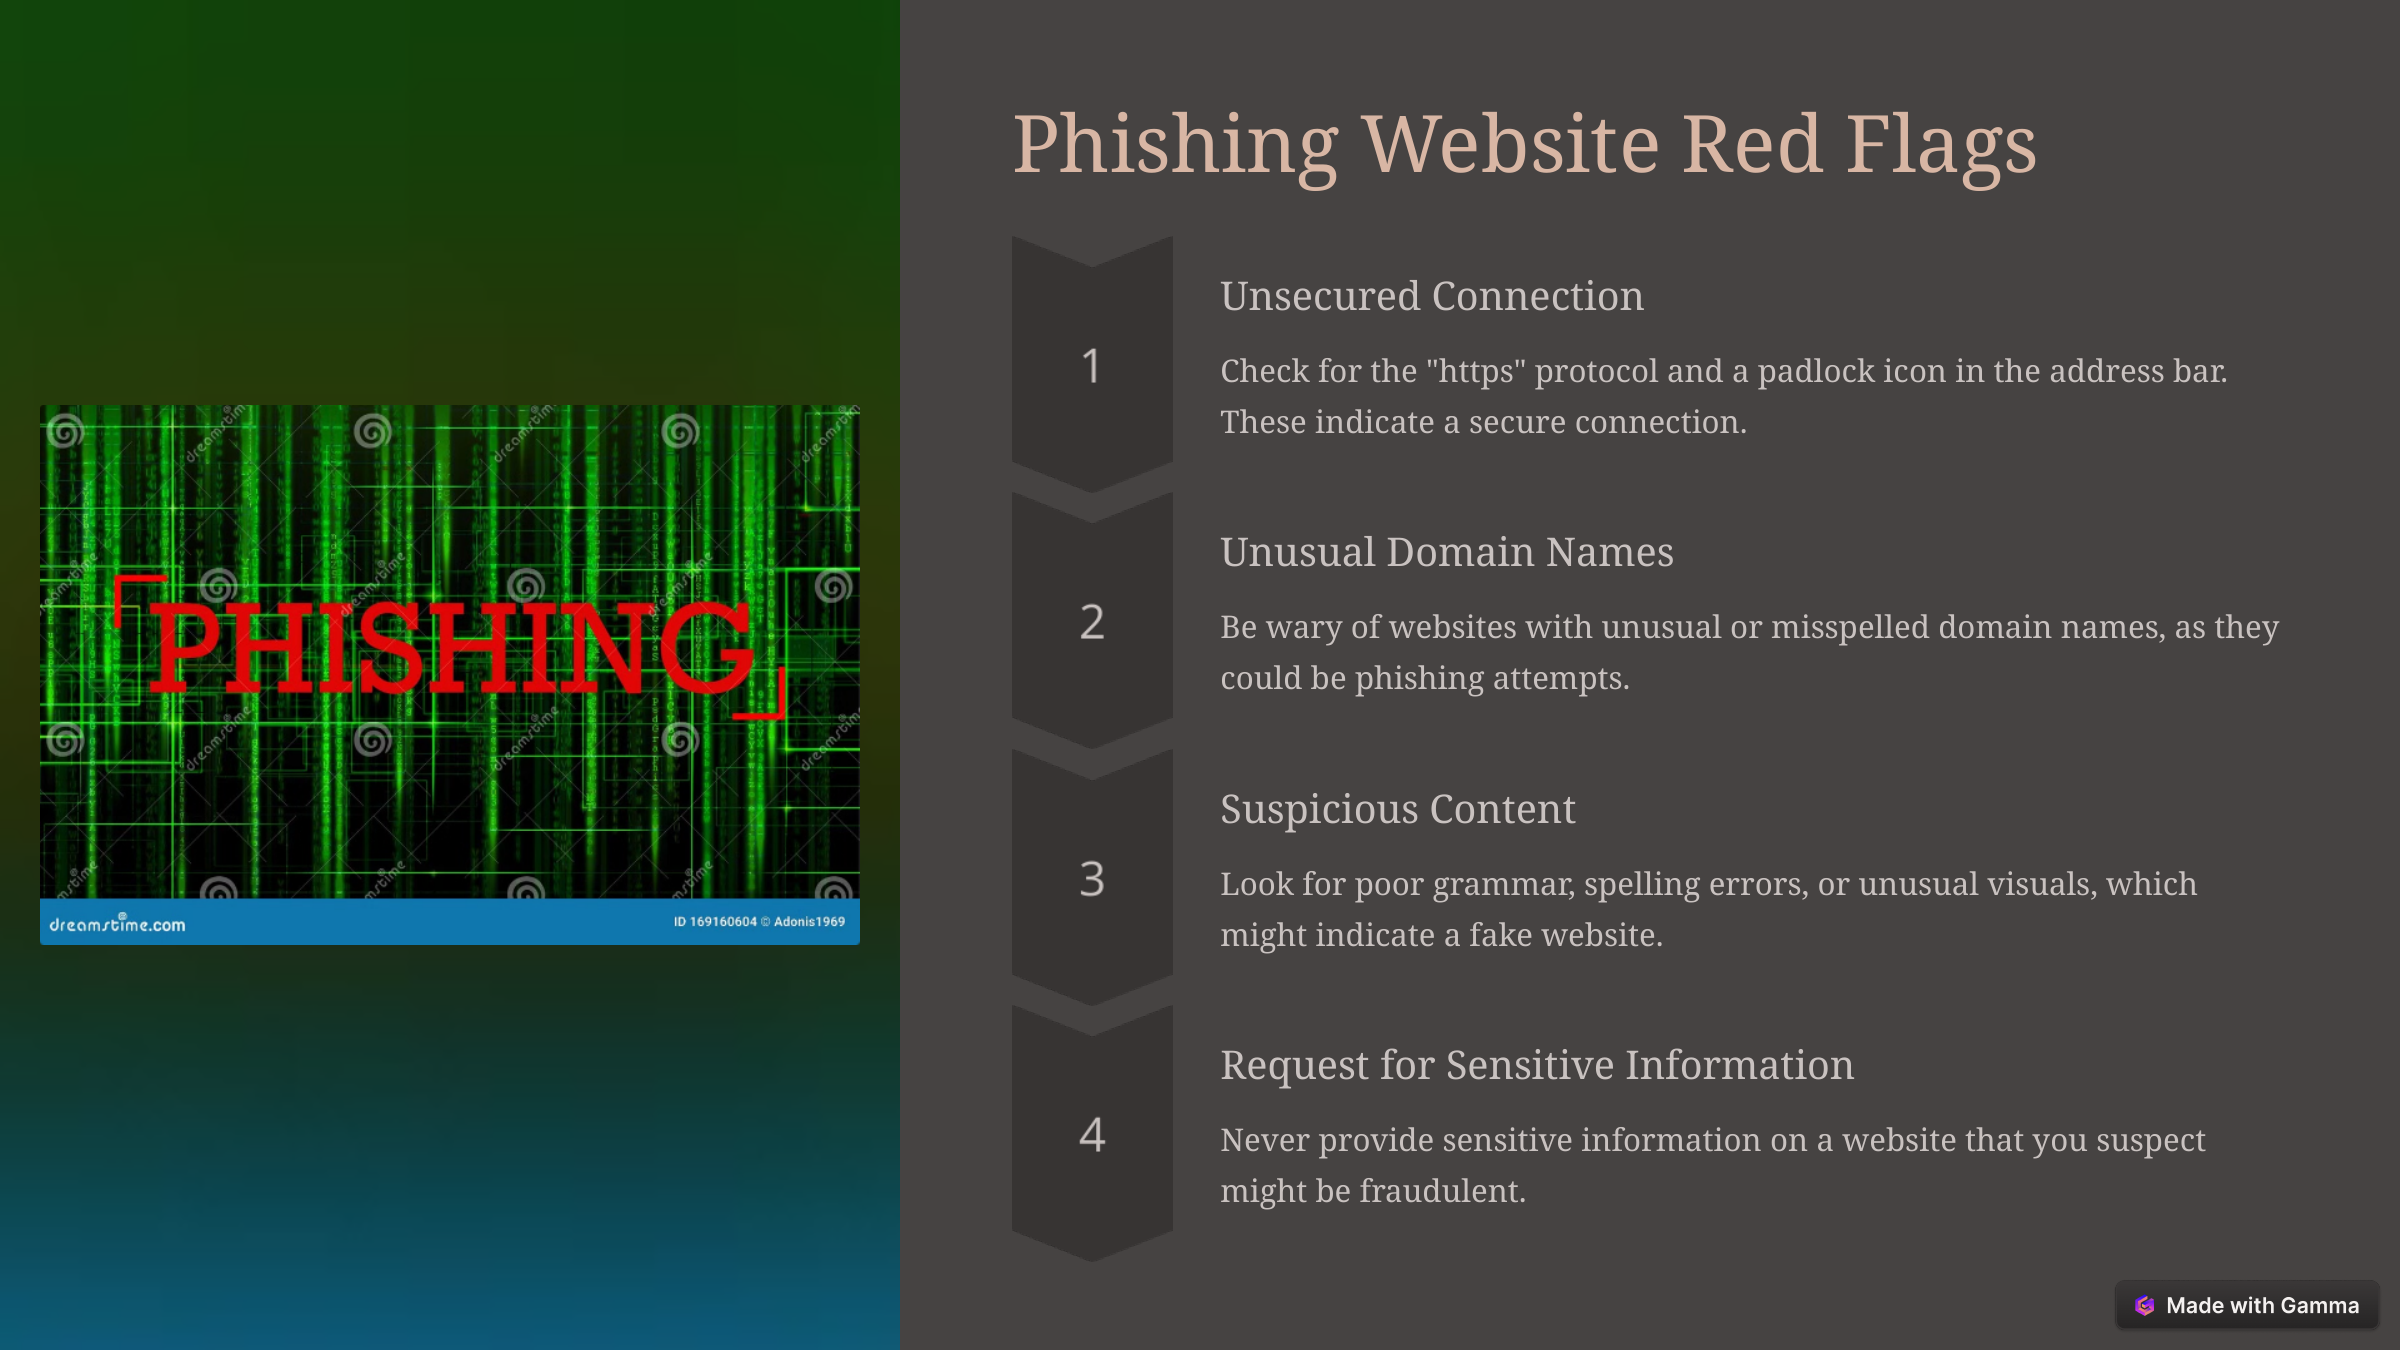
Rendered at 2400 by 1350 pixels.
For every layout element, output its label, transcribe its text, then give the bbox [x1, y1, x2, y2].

text_box Request for Sensitive Information [1220, 1037, 1820, 1088]
picture [1012, 236, 1173, 1262]
text_box Check for the "https" protocol and a padlock icon in the address bar. These indicate a secure connection. [1220, 337, 2288, 441]
text_box Phishing Website Red Flags [1012, 88, 1996, 189]
text_box Look for poor grammar, spelling errors, or unusual visuals, which might indicate a fake website. [1220, 850, 2288, 953]
text_box Suspicious Content [1220, 781, 1621, 832]
picture [2106, 1271, 2389, 1339]
text_box Unusual Domain Names [1220, 524, 1654, 575]
picture [0, 0, 900, 1350]
text_box Unsecured Connection [1220, 268, 1624, 319]
text_box Never provide sensitive information on a website that you suspect might be fraudulent. [1220, 1106, 2288, 1210]
text_box Be wary of websites with unusual or misspelled domain names, as they could be phishing attempts. [1220, 593, 2288, 697]
